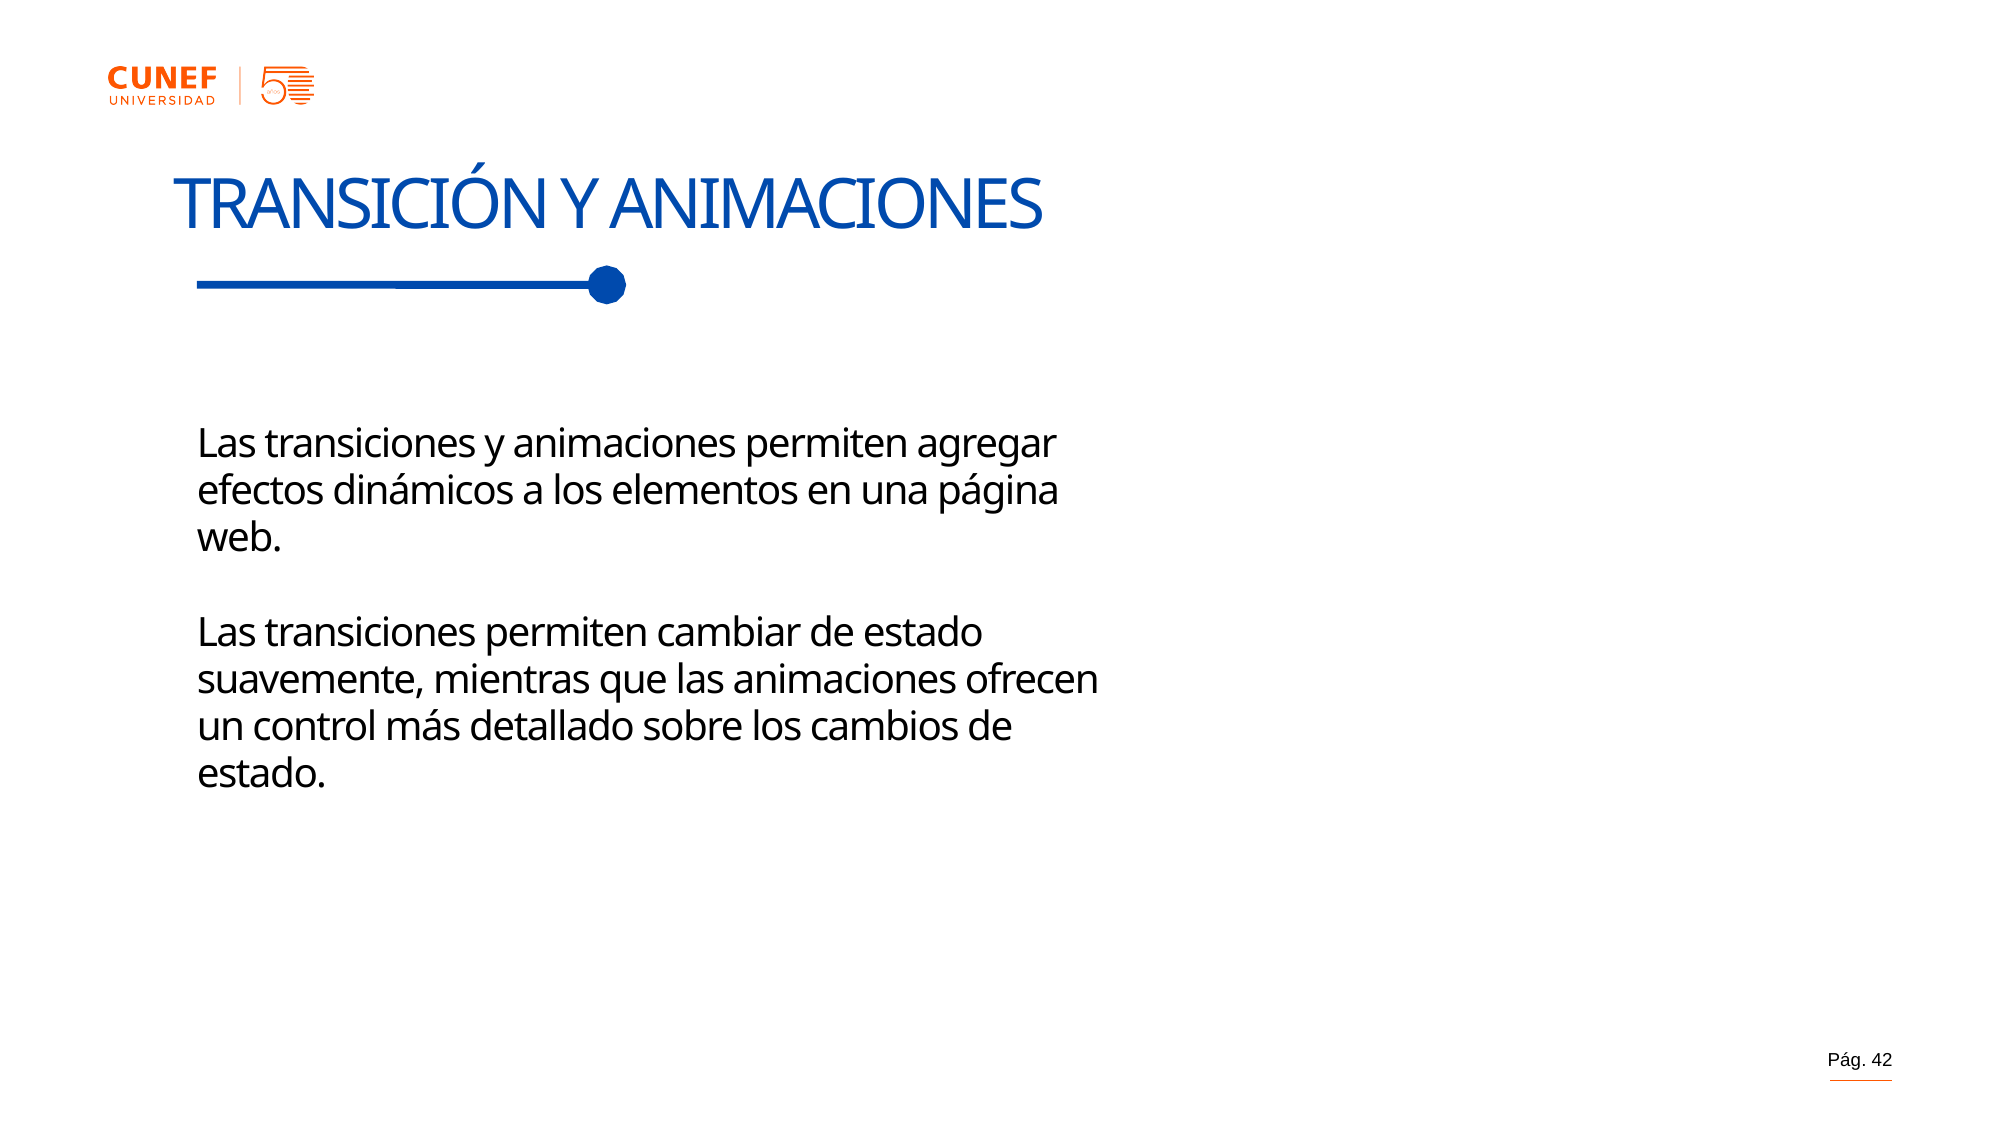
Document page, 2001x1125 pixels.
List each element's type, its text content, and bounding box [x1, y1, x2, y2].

text_box Las transiciones y animaciones permiten agregar efectos dinámicos a los elementos en una página web. Las transiciones permiten cambiar de estado suavemente, mientras que las animaciones ofrecen un control más detallado sobre los cambios de estado. [196, 418, 1100, 843]
text_box [196, 274, 618, 296]
text_box TRANSICIÓN Y ANIMACIONES [173, 144, 1776, 242]
picture [108, 66, 314, 105]
